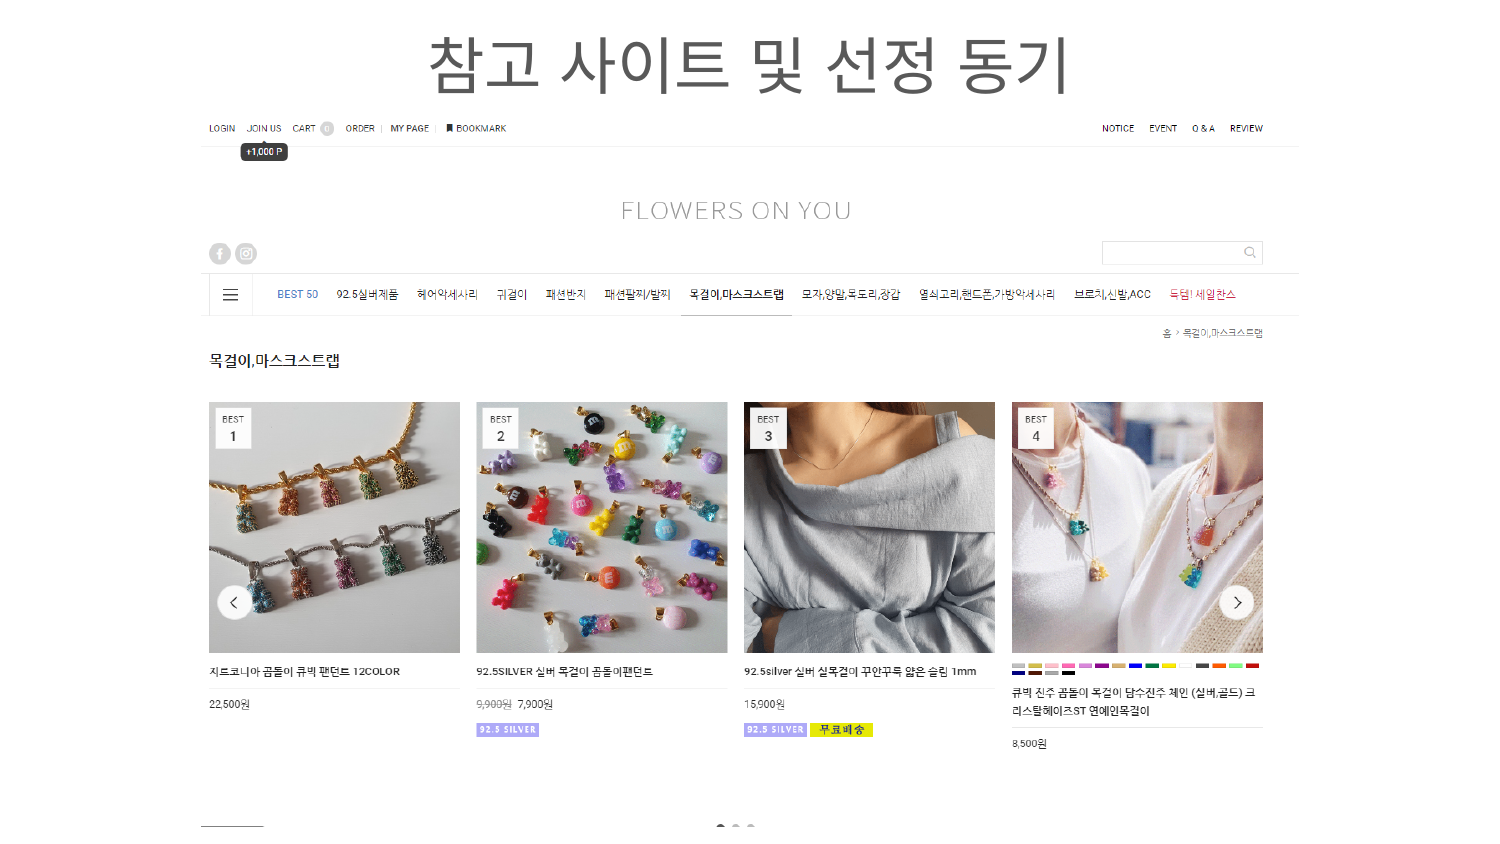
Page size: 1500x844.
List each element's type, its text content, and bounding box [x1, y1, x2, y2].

picture [200, 116, 1300, 828]
text_box 참고 사이트 및 선정 동기 [406, 12, 1093, 108]
